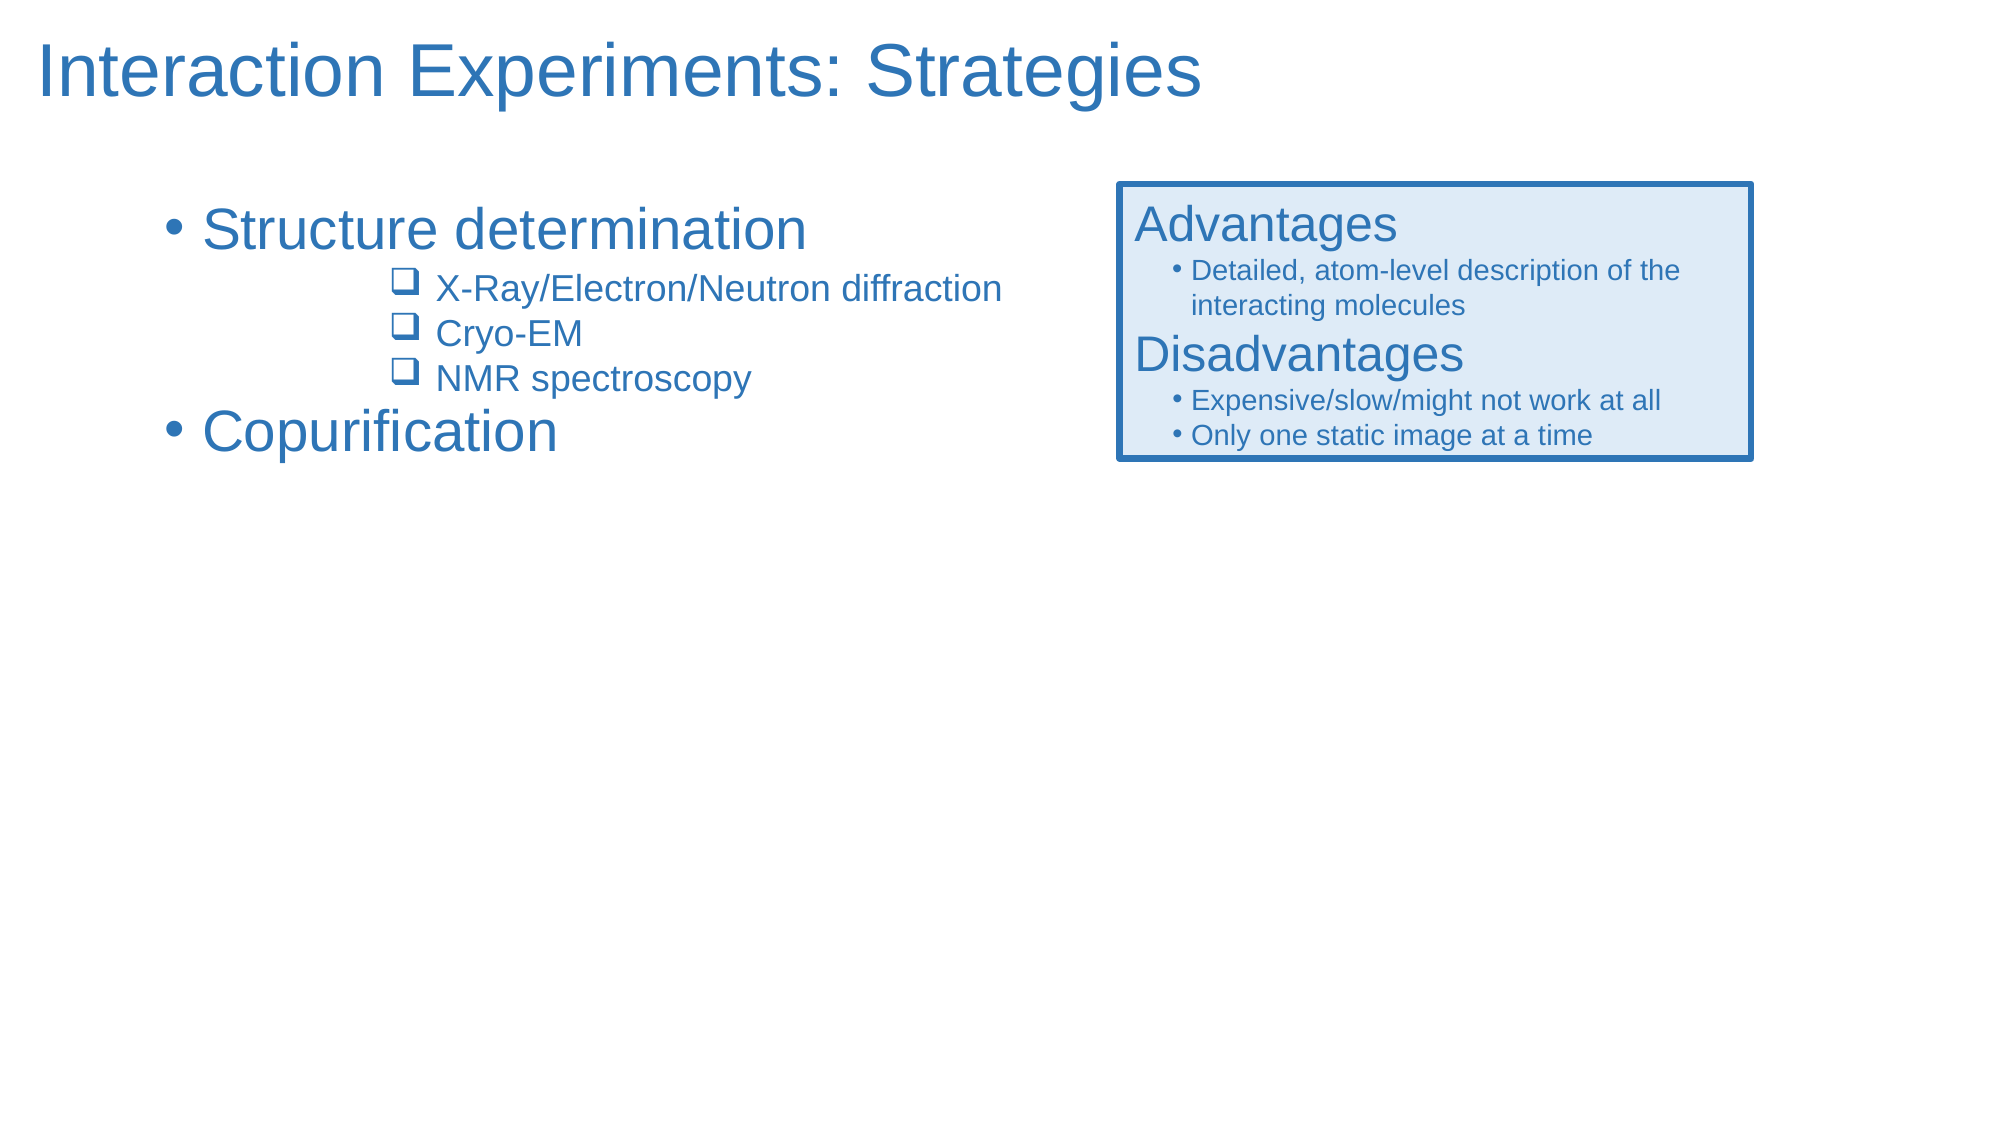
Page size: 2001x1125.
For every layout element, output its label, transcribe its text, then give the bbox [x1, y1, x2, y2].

text_box Interaction Experiments: Strategies [21, 13, 1219, 119]
text_box Copurification [149, 385, 1645, 471]
text_box Advantages Detailed, atom-level description of the interacting molecules Disadvantages Expensive/slow/might not work at all Only one static image at a time [1119, 184, 1752, 459]
text_box Structure determination [149, 184, 1119, 269]
text_box X-Ray/Electron/Neutron diffraction Cryo-EM NMR spectroscopy [373, 269, 1018, 385]
